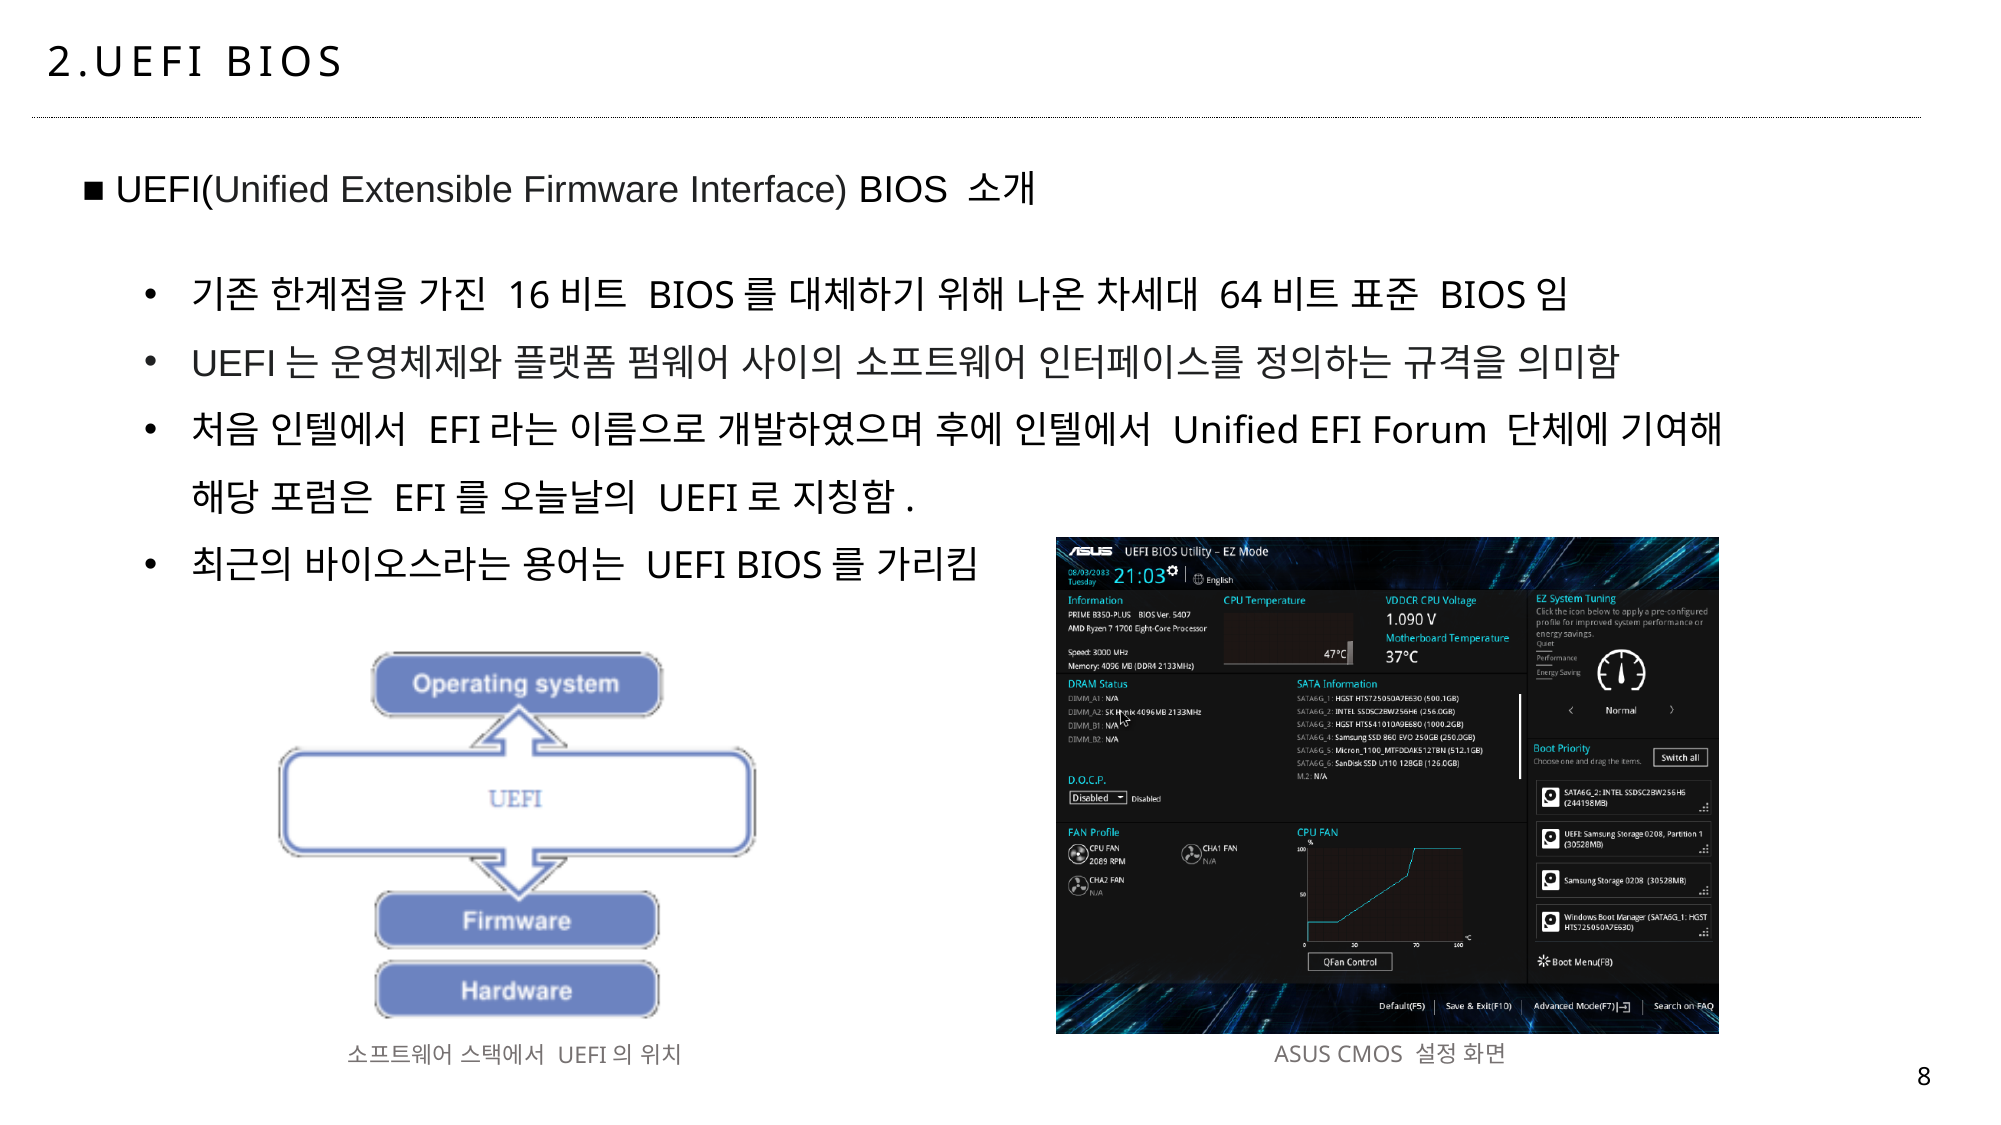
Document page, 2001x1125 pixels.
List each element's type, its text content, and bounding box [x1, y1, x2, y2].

text_box 2.UEFI BIOS [31, 25, 586, 95]
text_box ■ UEFI(Unified Extensible Firmware Interface) BIOS 소개 [67, 157, 1300, 218]
text_box 기존 한계점을 가진 16비트 BIOS를 대체하기 위해 나온 차세대 64비트 표준 BIOS임 UEFI는 운영체제와 플랫폼 펌웨어 사이의 소프트웨어 인터페이스를 정의하는 규격을 의미함 처음 인텔에서 EFI라는 이름으로 개발하였으며 후에 인텔에서 Unified EFI Forum 단체에 기여해 해당 포럼은 EFI를 오늘날의 UEFI로 지칭함. 최근의 바이오스라는 용어는 UEFI BIOS를 가리킴 [129, 241, 1775, 594]
text_box ASUS CMOS 설정 화면 [1059, 1032, 1722, 1075]
picture [1056, 536, 1719, 1034]
text_box 소프트웨어 스택에서 UEFI의 위치 [261, 1032, 769, 1075]
picture [258, 623, 767, 1040]
slide_number 8 [1496, 1045, 1947, 1106]
